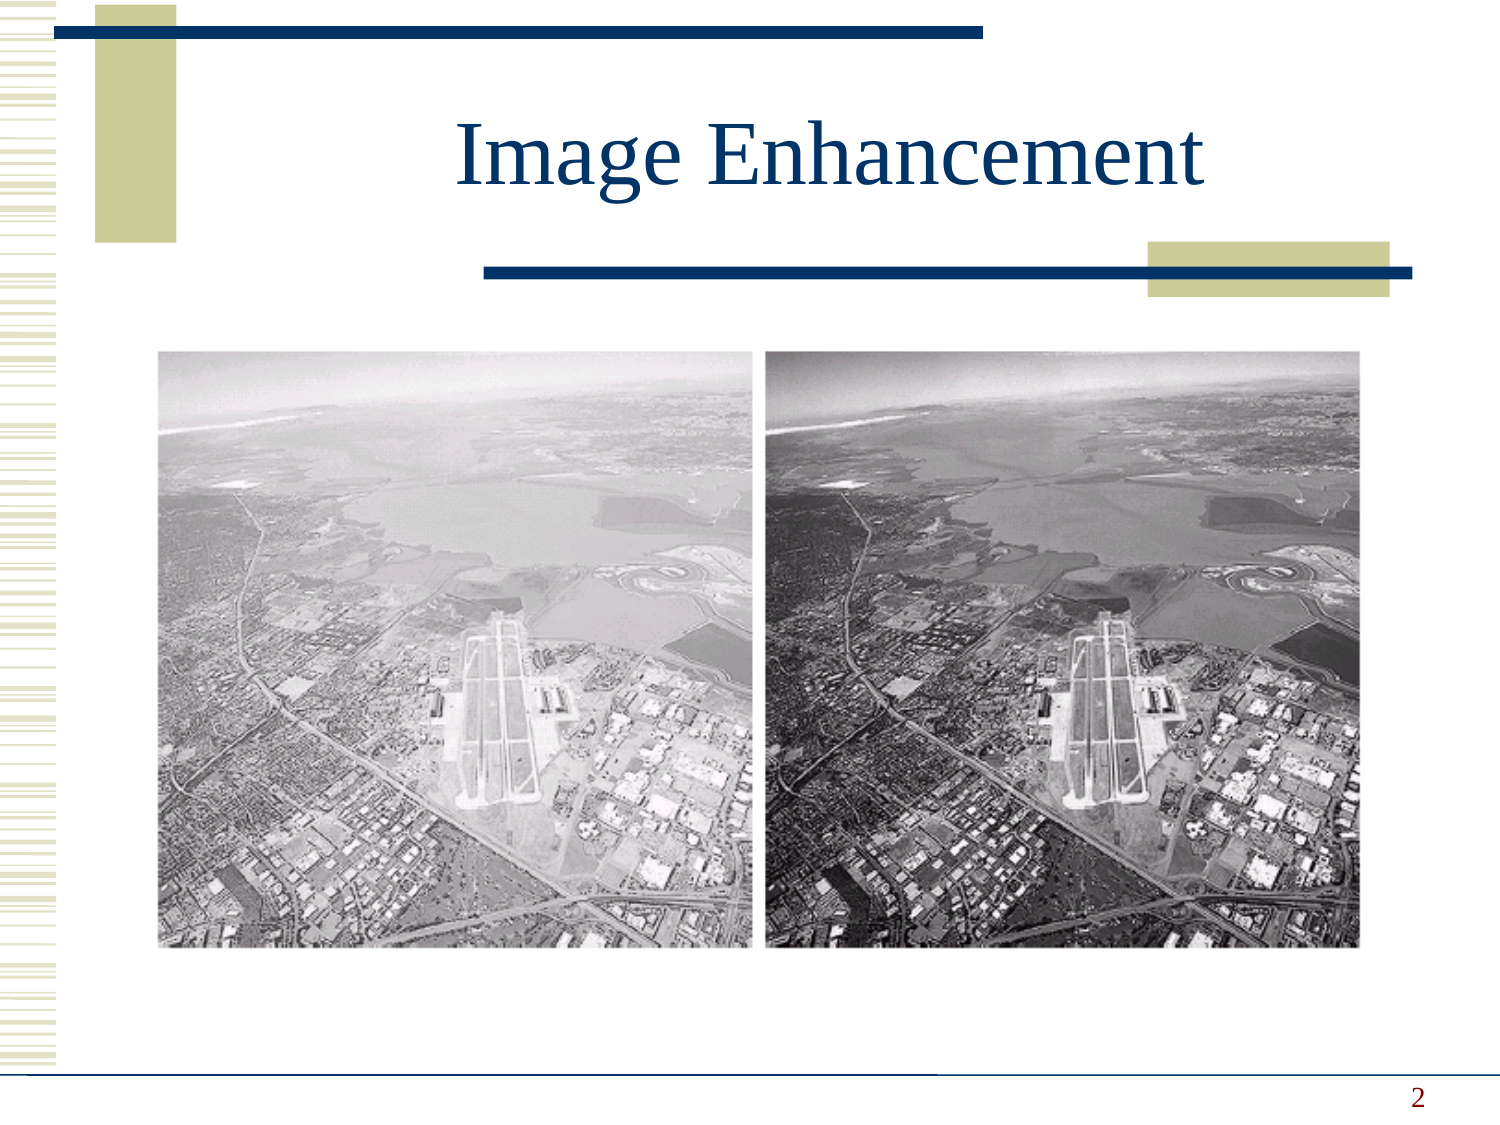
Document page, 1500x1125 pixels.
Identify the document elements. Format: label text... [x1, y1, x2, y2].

text_box 2 [1080, 1046, 1441, 1121]
picture [137, 337, 1376, 951]
title Image Enhancement [224, 62, 1436, 251]
